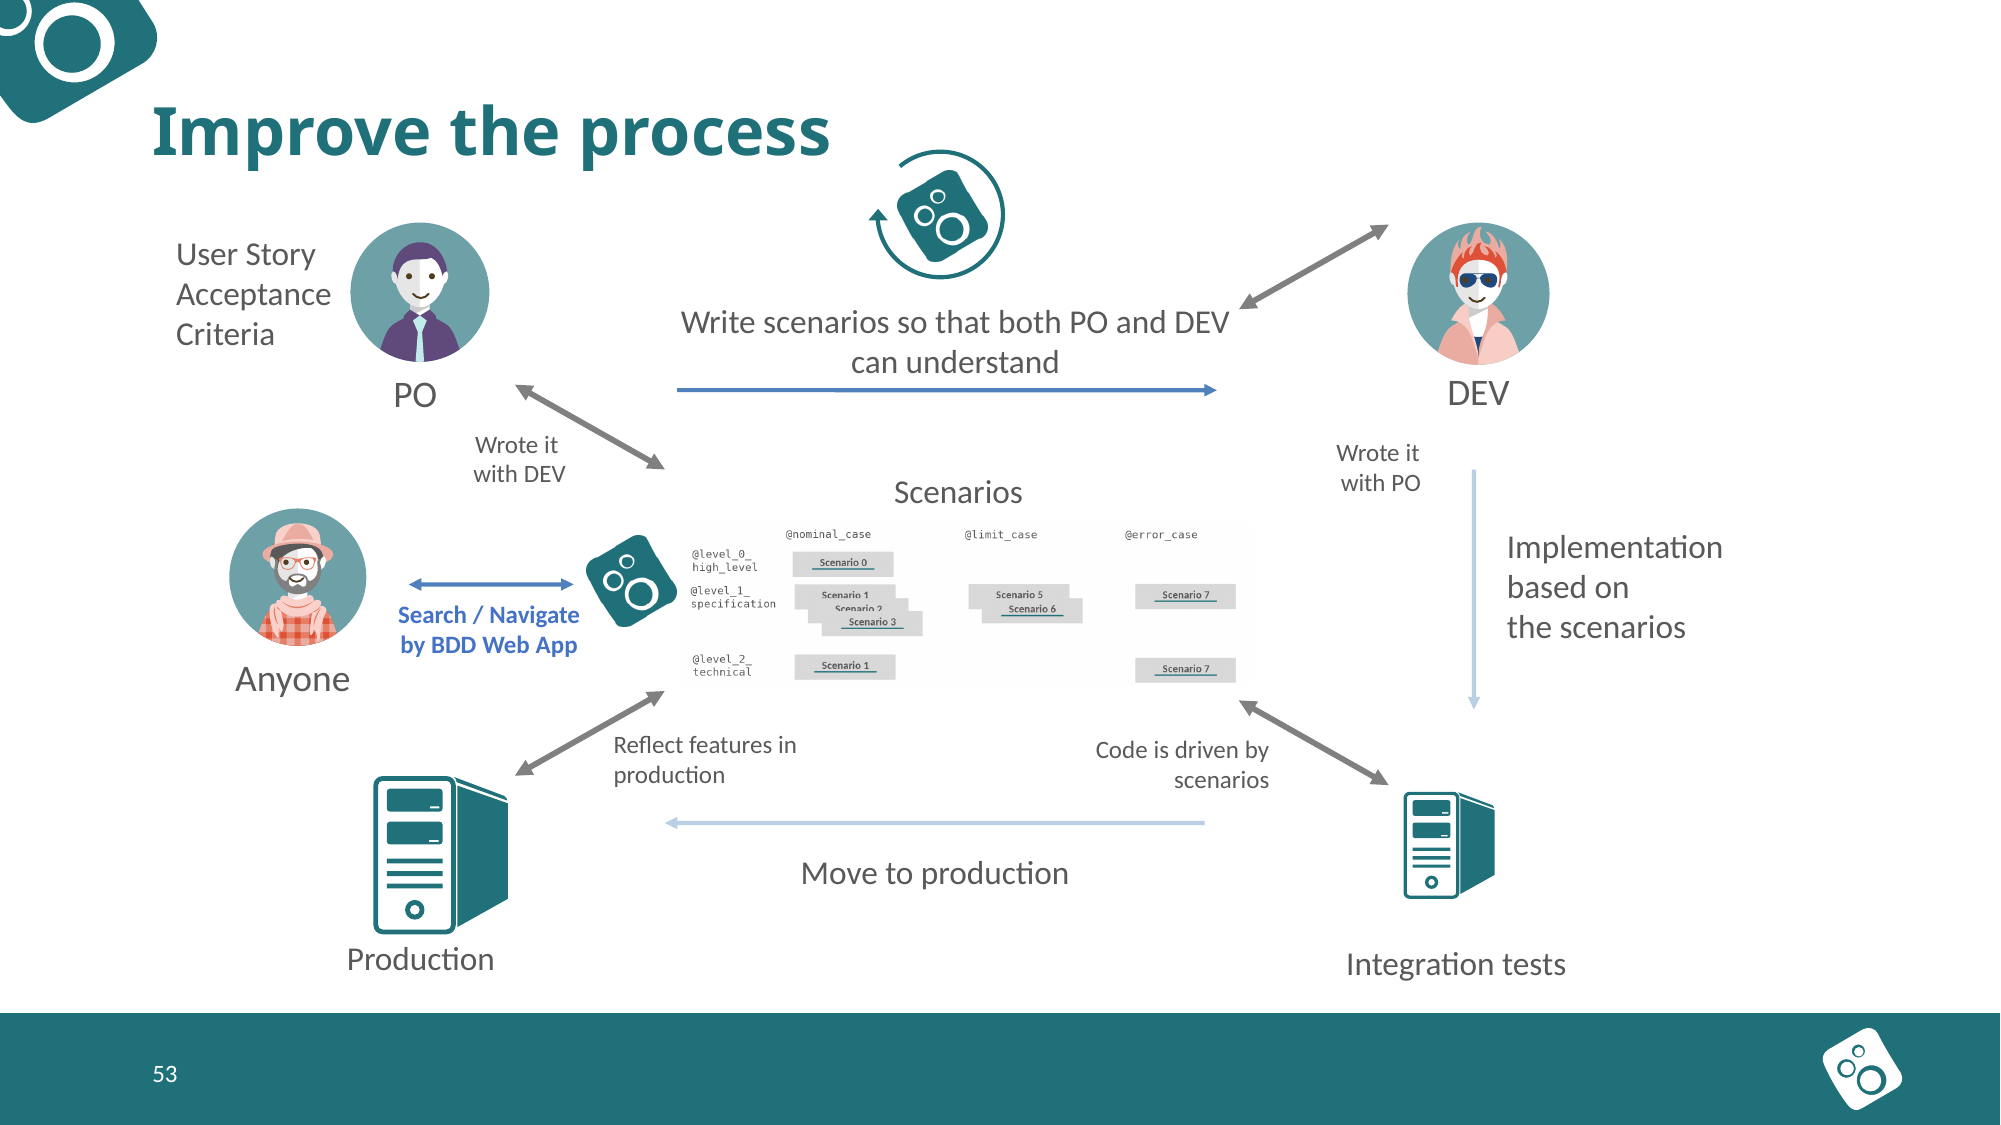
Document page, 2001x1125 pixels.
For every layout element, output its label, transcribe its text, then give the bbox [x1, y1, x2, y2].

text_box [408, 578, 574, 590]
text_box [1478, 260, 1503, 310]
text_box [1485, 277, 1492, 284]
text_box [300, 633, 310, 638]
text_box [391, 271, 398, 284]
text_box [274, 523, 296, 544]
text_box [611, 691, 665, 720]
text_box [276, 595, 322, 617]
text_box [1451, 303, 1478, 357]
text_box [288, 593, 300, 599]
text_box [406, 273, 413, 280]
text_box [286, 633, 295, 638]
text_box [1467, 504, 1481, 710]
text_box [1462, 277, 1469, 284]
text_box [1485, 231, 1508, 269]
text_box [309, 605, 327, 642]
text_box User Story Acceptance Criteria [161, 224, 349, 360]
text_box [1407, 222, 1550, 352]
text_box [424, 319, 460, 362]
text_box [395, 260, 419, 308]
text_box [877, 185, 891, 254]
text_box [1263, 224, 1389, 297]
text_box [1454, 260, 1478, 309]
picture [1403, 791, 1495, 900]
text_box [272, 638, 281, 644]
text_box [295, 638, 300, 646]
text_box [286, 638, 295, 646]
text_box [1460, 273, 1477, 287]
text_box [350, 222, 490, 350]
text_box [300, 619, 310, 624]
text_box [284, 550, 297, 558]
text_box [273, 606, 279, 625]
text_box [1475, 336, 1482, 349]
text_box [301, 559, 313, 568]
text_box [295, 624, 300, 633]
text_box [1450, 242, 1479, 272]
text_box [307, 508, 367, 570]
text_box [1480, 242, 1501, 256]
text_box [258, 624, 267, 633]
text_box [329, 633, 337, 639]
text_box [329, 624, 337, 633]
text_box [428, 273, 435, 280]
text_box [229, 508, 367, 635]
text_box Search / Navigate by BDD Web App [382, 590, 596, 666]
text_box Scenarios [651, 462, 1266, 518]
text_box [419, 259, 444, 308]
text_box [278, 563, 297, 580]
text_box Wrote it with PO [1251, 429, 1505, 504]
text_box [281, 600, 314, 609]
text_box [992, 179, 1003, 250]
text_box [308, 584, 367, 646]
text_box [286, 624, 295, 633]
text_box [282, 559, 294, 568]
text_box [300, 638, 310, 646]
text_box [909, 269, 972, 278]
text_box [1480, 273, 1497, 287]
text_box [269, 556, 275, 569]
text_box [297, 560, 317, 580]
text_box [380, 318, 416, 362]
text_box [1469, 307, 1488, 318]
text_box [514, 727, 598, 776]
text_box [515, 384, 580, 420]
text_box [413, 316, 427, 362]
text_box PO [342, 362, 489, 422]
text_box [269, 603, 284, 638]
text_box [1238, 700, 1389, 786]
text_box Move to production [628, 843, 1242, 899]
text_box [294, 593, 308, 599]
text_box [281, 624, 286, 633]
text_box [1479, 322, 1520, 360]
text_box [1437, 322, 1479, 360]
text_box [392, 242, 448, 276]
text_box [258, 633, 267, 638]
text_box [1468, 296, 1486, 303]
text_box [442, 271, 449, 284]
text_box [282, 523, 314, 542]
text_box [1478, 303, 1506, 358]
text_box Write scenarios so that both PO and DEV can understand [648, 292, 1263, 388]
text_box Production [307, 929, 535, 985]
text_box Reflect features in production [598, 720, 852, 796]
text_box [1451, 242, 1507, 288]
text_box [312, 606, 322, 628]
text_box [291, 575, 304, 580]
text_box Implementation based on the scenarios [1492, 517, 1745, 653]
text_box [677, 388, 1217, 397]
picture [372, 775, 508, 935]
text_box [868, 208, 888, 221]
text_box [1470, 309, 1488, 336]
text_box [1469, 226, 1485, 244]
text_box DEV [1405, 360, 1552, 421]
text_box [315, 638, 324, 644]
text_box [664, 816, 1205, 830]
text_box [289, 577, 305, 583]
text_box [423, 322, 435, 347]
text_box [303, 559, 310, 565]
text_box [420, 309, 438, 328]
text_box [402, 309, 420, 328]
picture [585, 521, 1253, 686]
text_box [300, 624, 310, 633]
text_box [262, 541, 334, 563]
text_box [1450, 231, 1471, 265]
text_box [324, 624, 329, 633]
text_box [283, 523, 322, 544]
text_box 1 [137, 1042, 343, 1103]
text_box [267, 624, 272, 633]
text_box [288, 578, 307, 587]
text_box [1449, 272, 1456, 286]
picture [896, 170, 989, 263]
text_box [300, 614, 310, 619]
text_box [406, 322, 417, 347]
text_box [274, 558, 322, 595]
text_box [278, 557, 317, 570]
text_box Improve the process [137, 59, 1863, 208]
text_box Integration tests [1300, 934, 1613, 990]
text_box [412, 293, 430, 300]
text_box [286, 619, 295, 624]
text_box [321, 556, 326, 569]
text_box Wrote it with DEV [390, 420, 644, 496]
text_box [324, 611, 329, 619]
text_box Anyone [219, 646, 366, 707]
text_box [297, 548, 317, 558]
text_box Code is driven by scenarios [1031, 726, 1285, 802]
text_box [1501, 272, 1508, 286]
text_box [898, 151, 983, 169]
text_box [270, 543, 323, 560]
text_box [644, 456, 660, 463]
text_box [410, 305, 430, 313]
text_box [228, 508, 289, 646]
